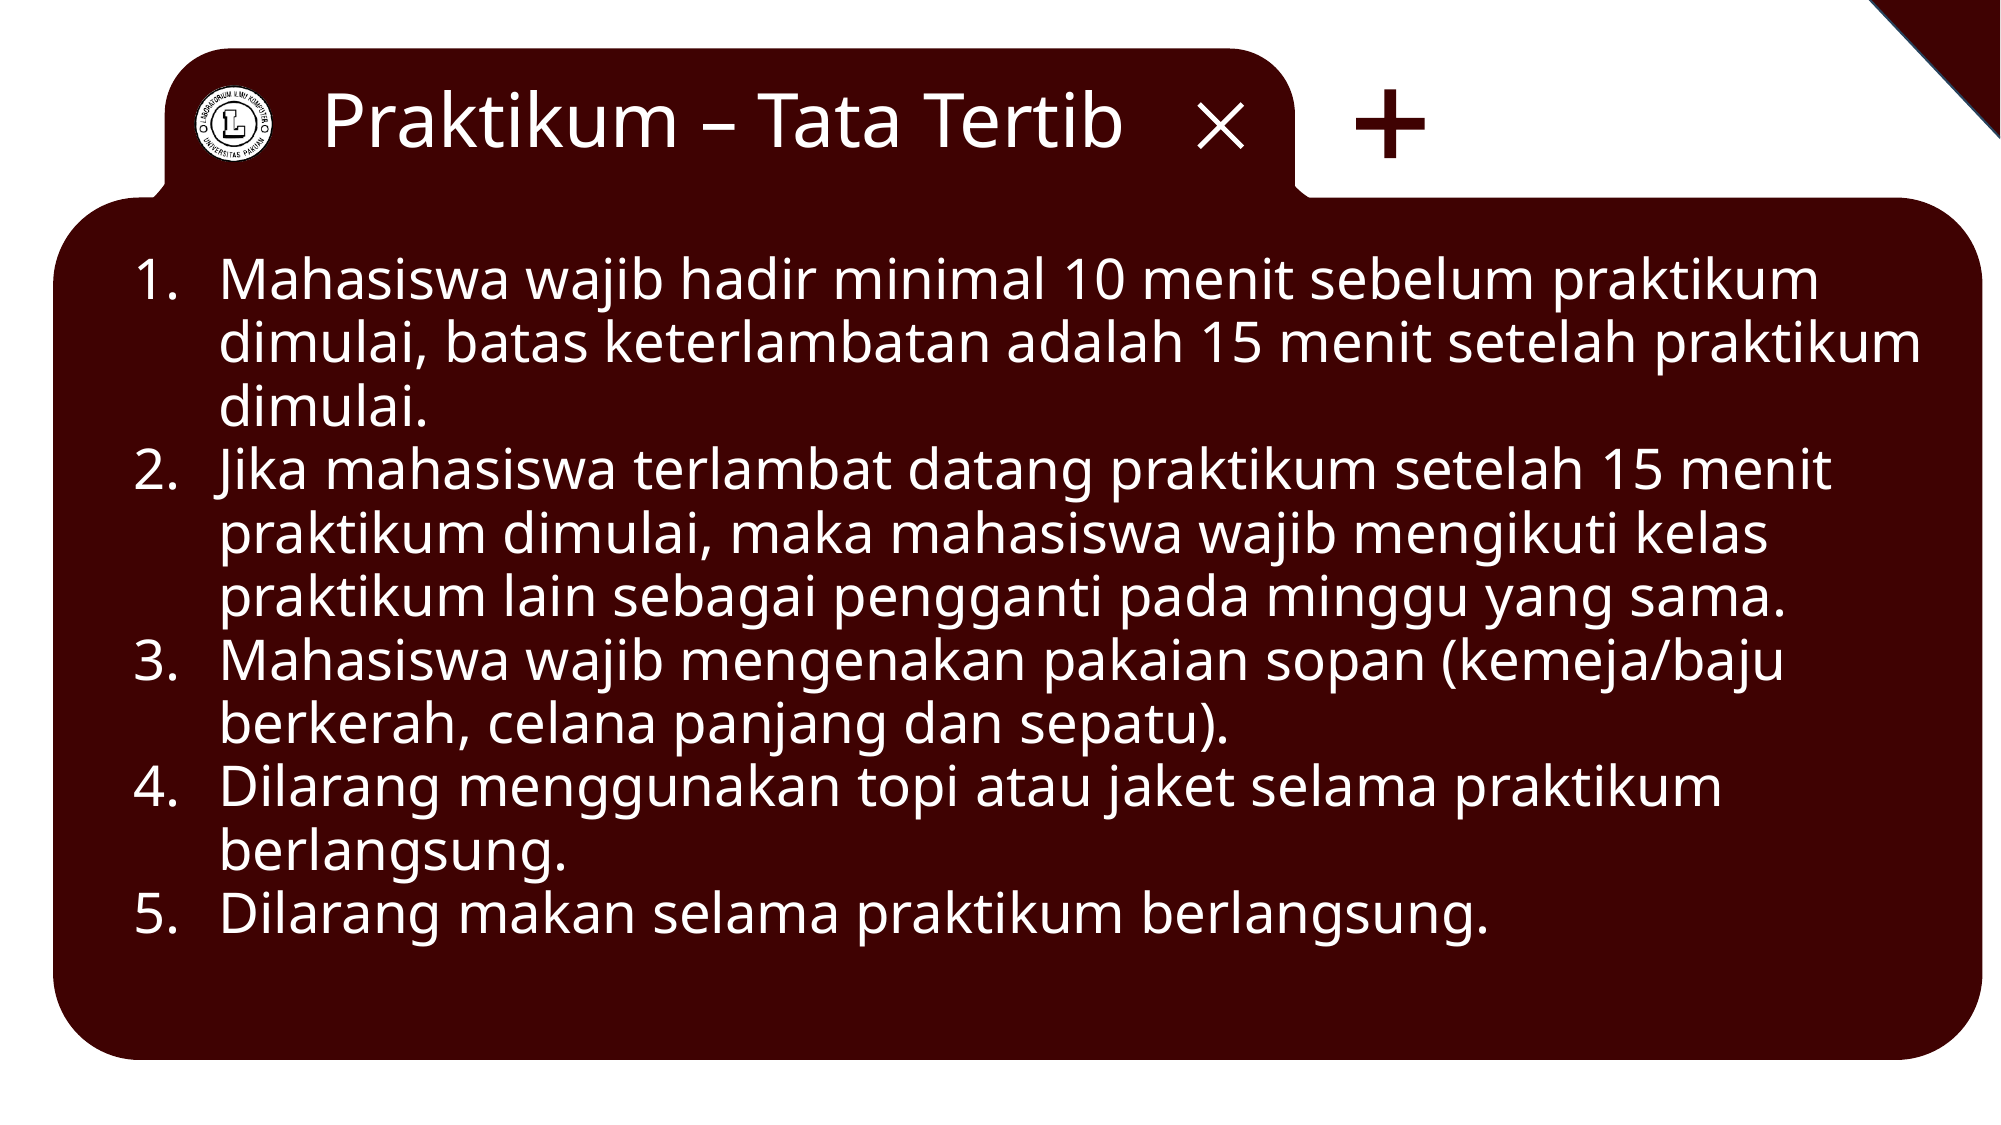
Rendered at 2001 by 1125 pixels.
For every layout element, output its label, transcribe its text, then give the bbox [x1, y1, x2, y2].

title Praktikum – Tata Tertib [158, 42, 1289, 172]
list Mahasiswa wajib hadir minimal 10 menit sebelum praktikum dimulai, batas keterlambatan adalah 15 menit setelah praktikum dimulai. Jika mahasiswa terlambat datang praktikum setelah 15 menit praktikum dimulai, maka mahasiswa wajib mengikuti kelas praktikum lain sebagai pengganti pada minggu yang sama. Mahasiswa wajib mengenakan pakaian sopan (kemeja/baju berkerah, celana panjang dan sepatu). Dilarang menggunakan topi atau jaket selama praktikum berlangsung. Dilarang makan selama praktikum berlangsung. [118, 241, 1947, 1053]
